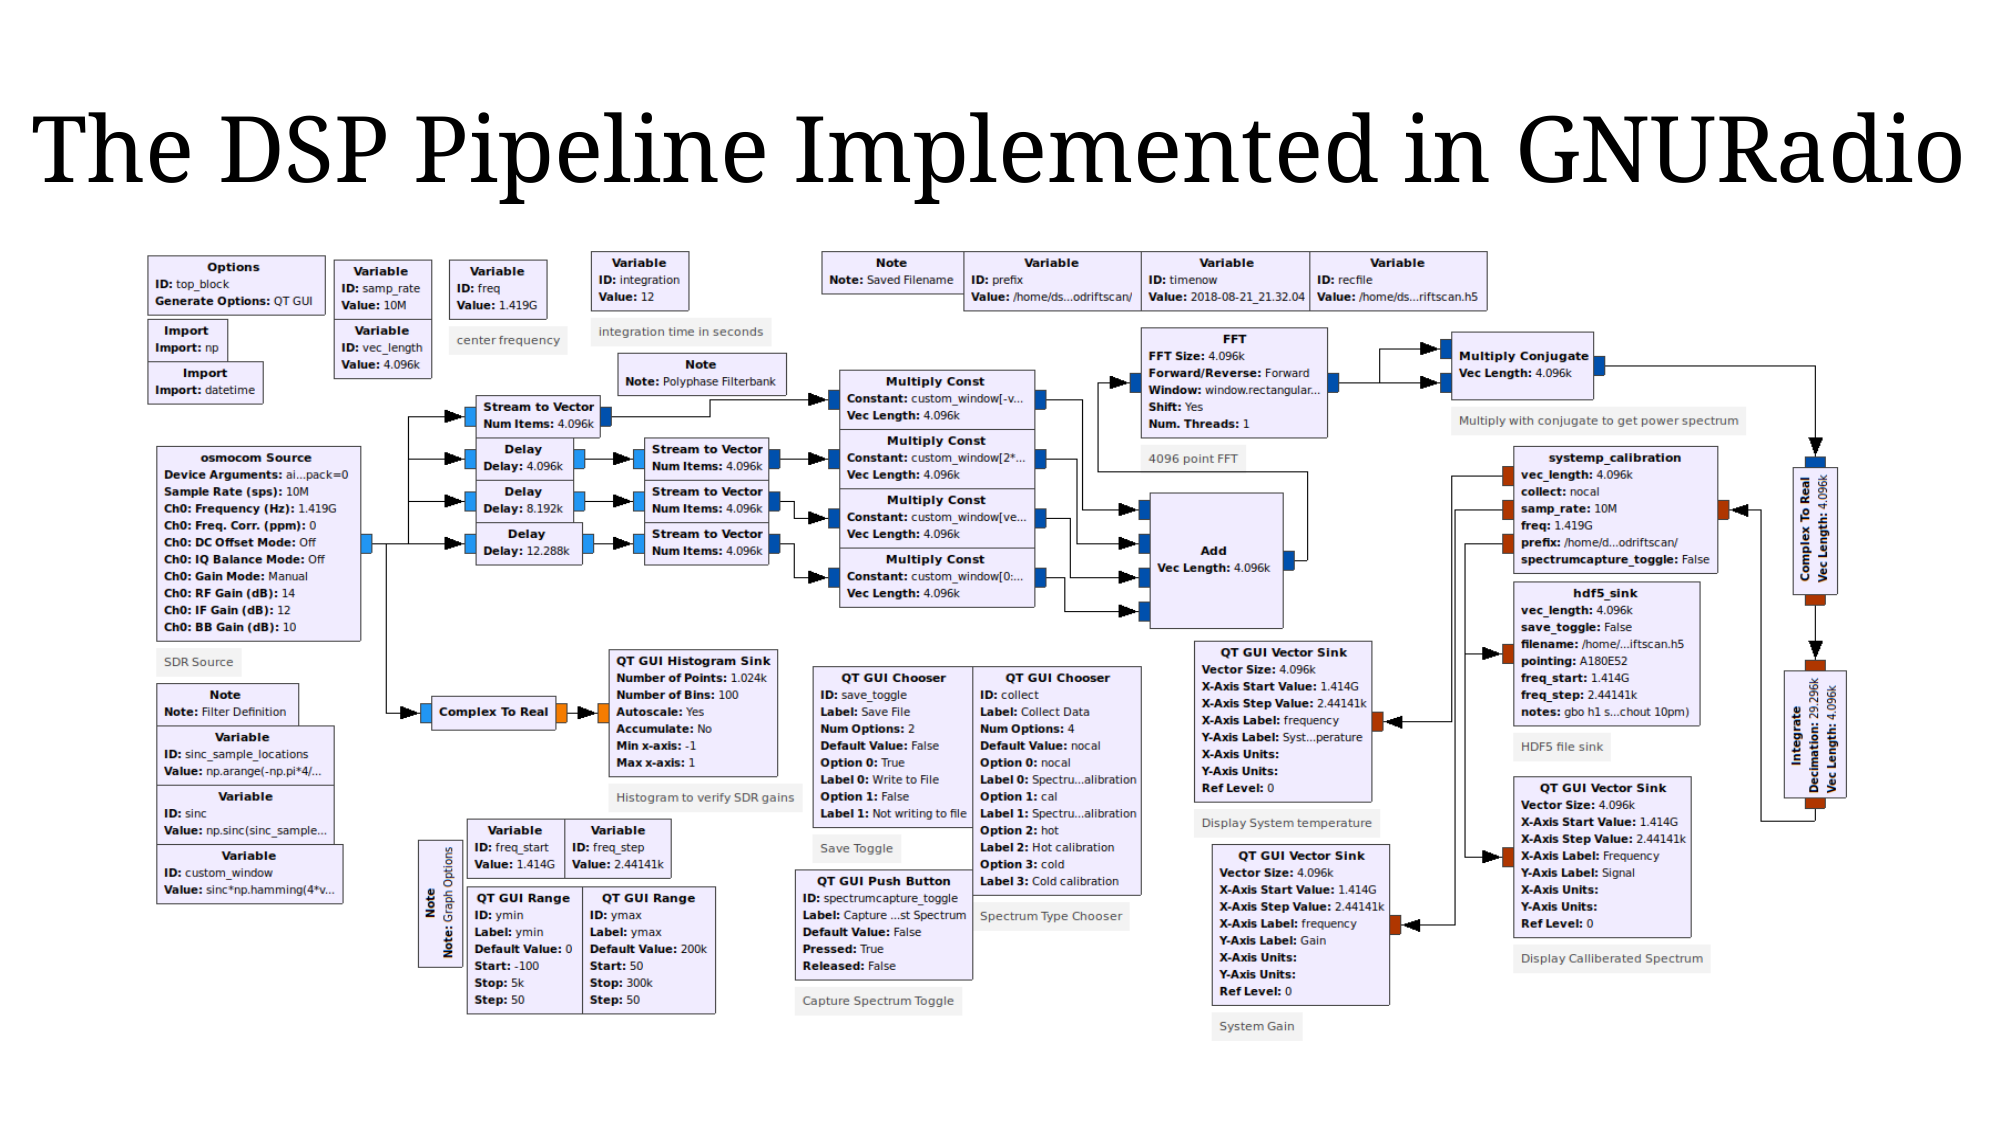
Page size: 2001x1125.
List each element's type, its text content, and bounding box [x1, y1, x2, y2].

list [143, 249, 1857, 1042]
text_box The DSP Pipeline Implemented in GNURadio [16, 83, 1984, 208]
